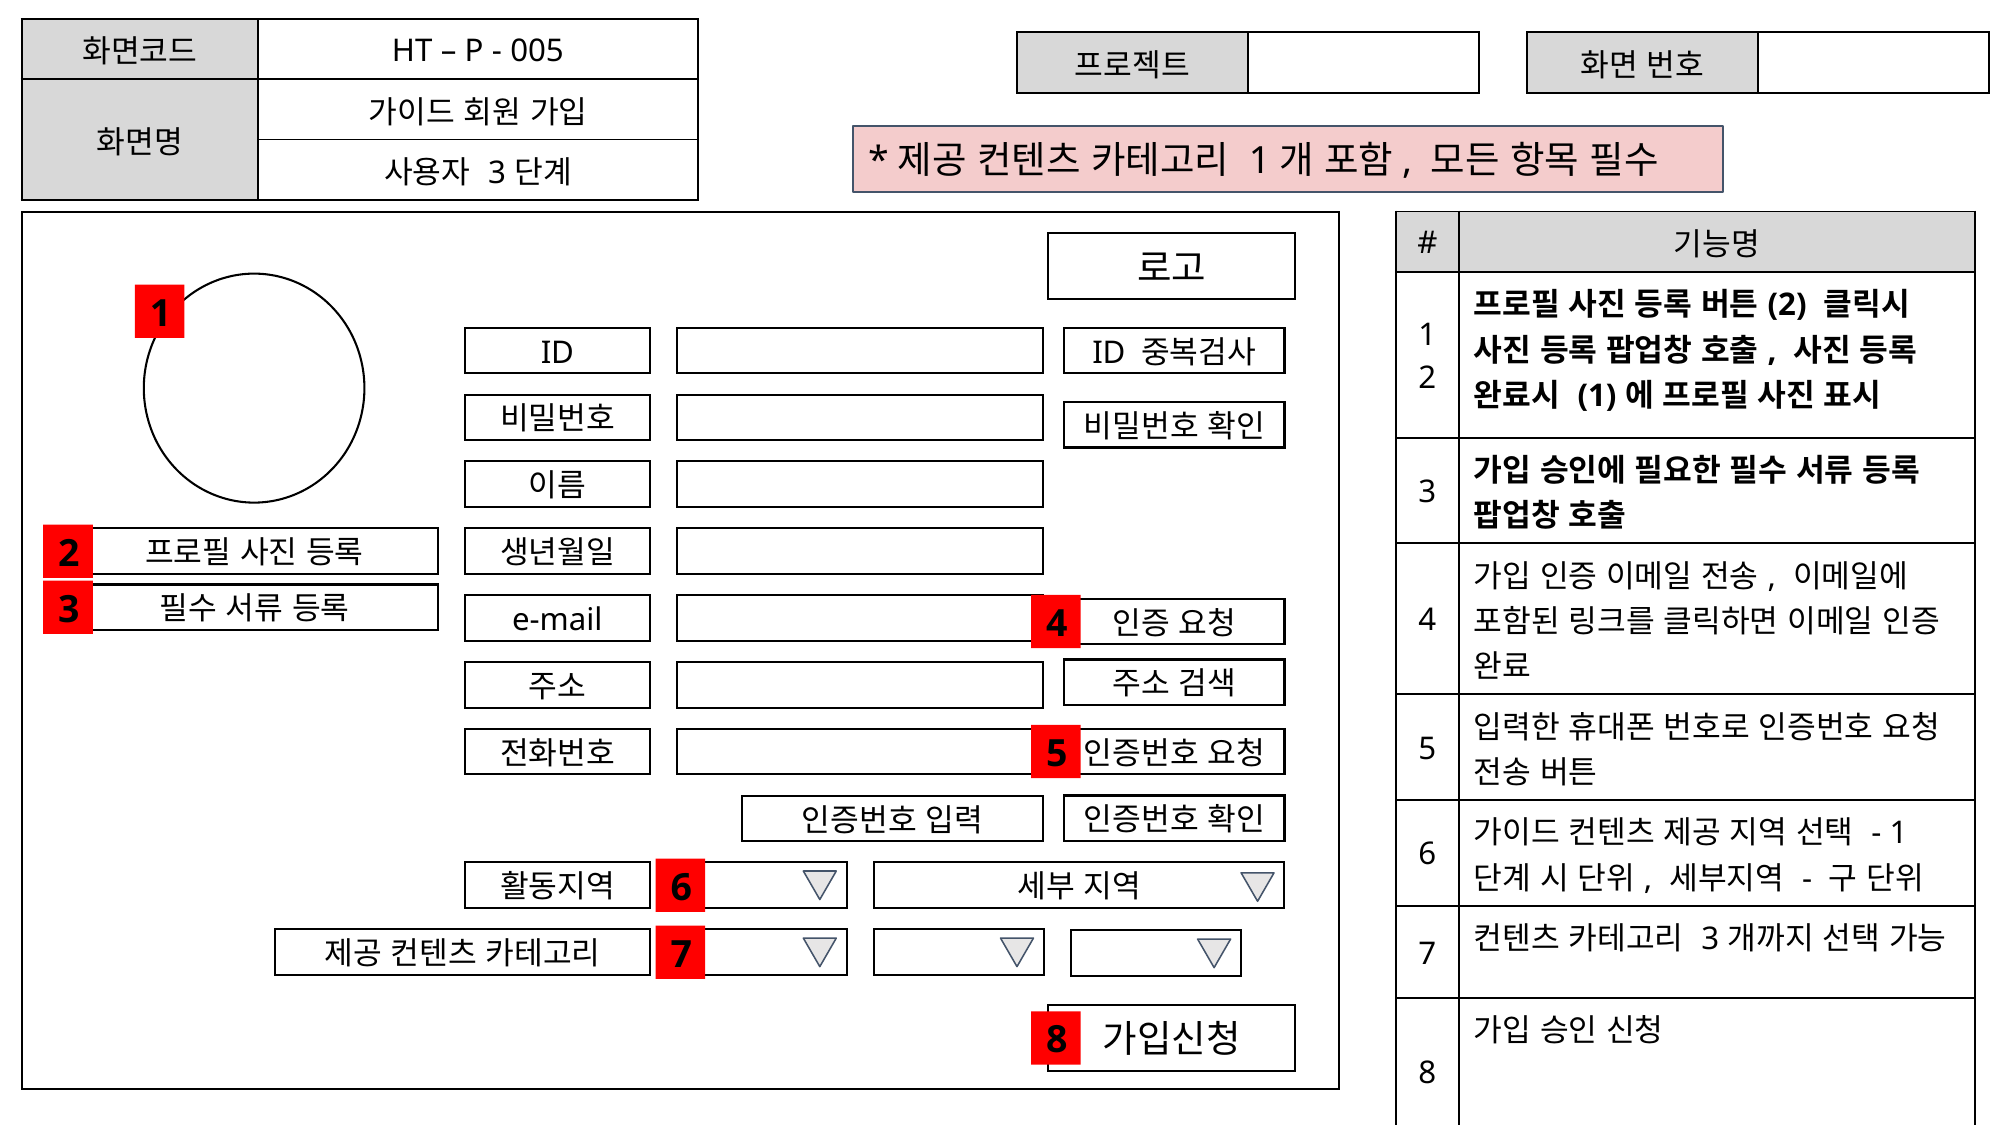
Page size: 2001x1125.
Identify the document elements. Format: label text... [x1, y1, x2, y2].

table_cell 7 [1397, 907, 1458, 997]
text_box 1 [134, 284, 185, 338]
text_box [677, 595, 1031, 641]
text_box [706, 862, 848, 909]
text_box [21, 211, 1340, 1090]
text_box 가입신청 [1048, 1004, 1295, 1072]
text_box 2 [43, 524, 93, 578]
text_box 인증 요청 [1081, 598, 1285, 645]
text_box 8 [1031, 1011, 1081, 1065]
text_box [1000, 938, 1034, 967]
text_box 생년월일 [464, 528, 651, 574]
text_box [874, 929, 1045, 975]
text_box 주소 [464, 661, 651, 708]
text_box 5 [1031, 724, 1081, 779]
text_box [143, 273, 365, 503]
table_header [1759, 33, 1988, 92]
text_box 세부 지역 [874, 862, 1285, 909]
text_box ID 중복검사 [1063, 327, 1285, 374]
table_cell 가입 승인에 필요한 필수 서류 등록 팝업창 호출 [1460, 439, 1974, 542]
text_box 인증번호 확인 [1063, 795, 1285, 842]
table_header 화면코드 [23, 20, 257, 78]
text_box 활동지역 [464, 862, 651, 909]
text_box 비밀번호 [464, 394, 651, 441]
text_box e-mail [464, 595, 651, 641]
table_cell 5 [1397, 695, 1458, 799]
text_box 전화번호 [464, 728, 651, 775]
text_box 프로필 사진 등록 [93, 528, 438, 575]
table_cell 4 [1397, 544, 1458, 693]
text_box [677, 394, 1044, 441]
table_header 프로젝트 [1018, 33, 1247, 92]
text_box [803, 938, 837, 967]
table_cell 사용자 3단계 [259, 140, 697, 199]
text_box [677, 661, 1044, 708]
text_box [803, 871, 837, 900]
table_cell 입력한 휴대폰 번호로 인증번호 요청 전송 버튼 [1460, 695, 1974, 799]
table_cell 가입 승인 신청 [1460, 999, 1974, 1125]
text_box [706, 929, 848, 975]
table_cell 가이드 컨텐츠 제공 지역 선택 - 1단계 시 단위, 세부지역 - 구 단위 [1460, 801, 1974, 905]
table_cell 3 [1397, 439, 1458, 542]
table_header HT – P - 005 [259, 20, 697, 78]
text_box [677, 728, 1031, 775]
text_box 제공 컨텐츠 카테고리 [275, 929, 650, 975]
table_header # [1397, 212, 1458, 271]
table_cell 8 [1397, 999, 1458, 1125]
table_cell 가이드 회원 가입 [259, 80, 697, 139]
table_cell 1 2 [1397, 273, 1458, 437]
table_header 화면 번호 [1528, 33, 1757, 92]
text_box 비밀번호 확인 [1063, 401, 1285, 448]
table_cell 가입 인증 이메일 전송, 이메일에 포함된 링크를 클릭하면 이메일 인증 완료 [1460, 544, 1974, 693]
text_box [677, 461, 1044, 508]
table_cell 6 [1397, 801, 1458, 905]
text_box 주소 검색 [1063, 659, 1285, 706]
text_box [677, 327, 1044, 374]
text_box [1197, 939, 1231, 968]
text_box *제공 컨텐츠 카테고리 1개 포함, 모든 항목 필수 [853, 125, 1723, 192]
text_box 로고 [1048, 232, 1295, 300]
text_box 7 [655, 925, 706, 979]
text_box ID [464, 327, 651, 374]
text_box [1241, 872, 1275, 902]
text_box [677, 528, 1044, 574]
text_box 6 [655, 858, 706, 912]
table_header 기능명 [1460, 212, 1974, 271]
text_box [1071, 930, 1242, 976]
table_cell 컨텐츠 카테고리 3개까지 선택 가능 [1460, 907, 1974, 997]
text_box 4 [1031, 594, 1081, 649]
text_box 인증번호 입력 [741, 795, 1044, 842]
table_header [1249, 33, 1478, 92]
table_cell 프로필 사진 등록 버튼(2) 클릭시 사진 등록 팝업창 호출, 사진 등록 완료시 (1)에 프로필 사진 표시 [1460, 273, 1974, 437]
text_box 필수 서류 등록 [93, 584, 438, 631]
text_box 인증번호 요청 [1081, 728, 1285, 775]
table_cell 화면명 [23, 80, 257, 199]
text_box 3 [43, 580, 93, 634]
text_box 이름 [464, 461, 651, 508]
